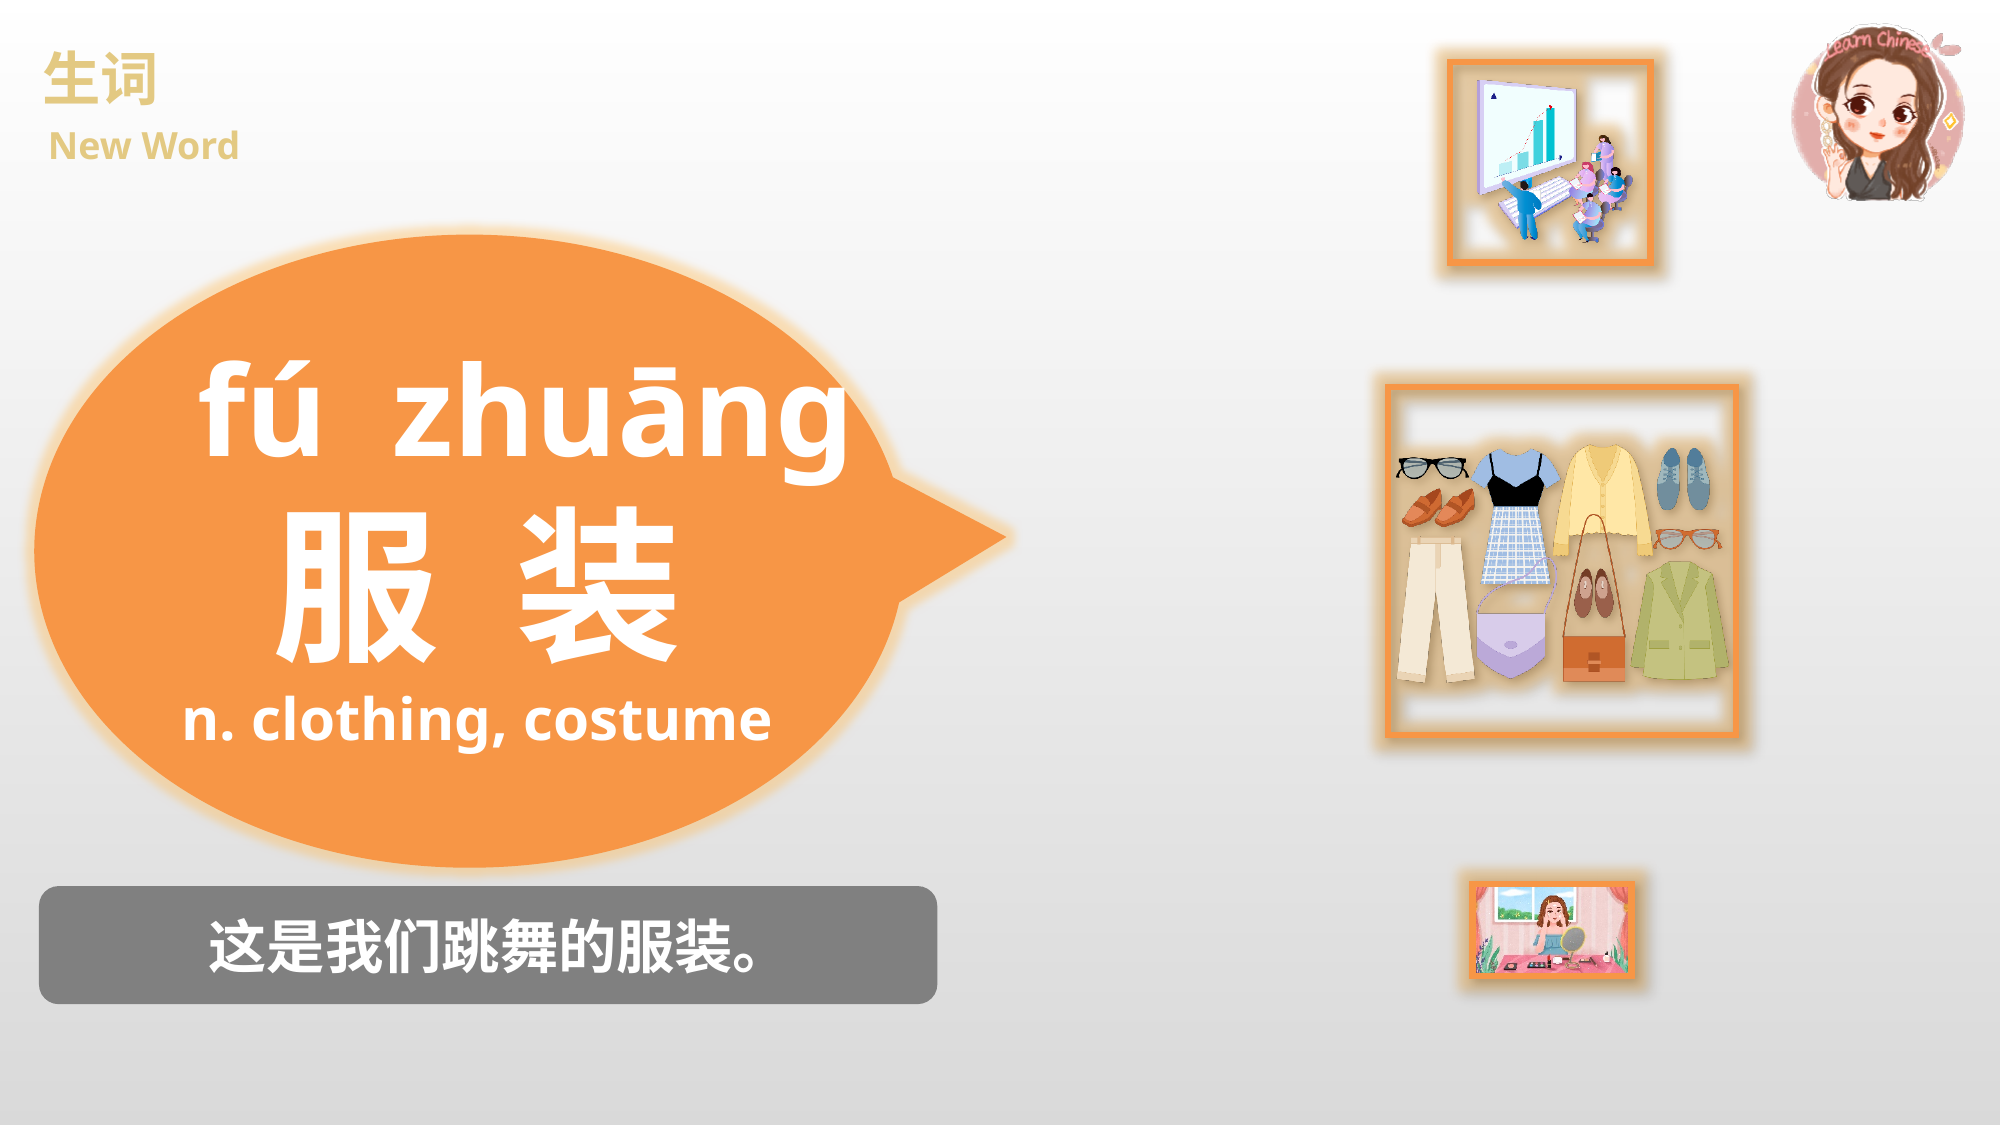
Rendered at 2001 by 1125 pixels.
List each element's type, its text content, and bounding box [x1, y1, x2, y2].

text_box 生词 [27, 35, 174, 120]
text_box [27, 239, 928, 864]
picture [1758, 0, 1998, 240]
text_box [38, 886, 938, 1005]
text_box New Word [33, 115, 256, 175]
picture [1475, 887, 1629, 974]
picture [1390, 389, 1733, 733]
picture [1452, 65, 1648, 260]
